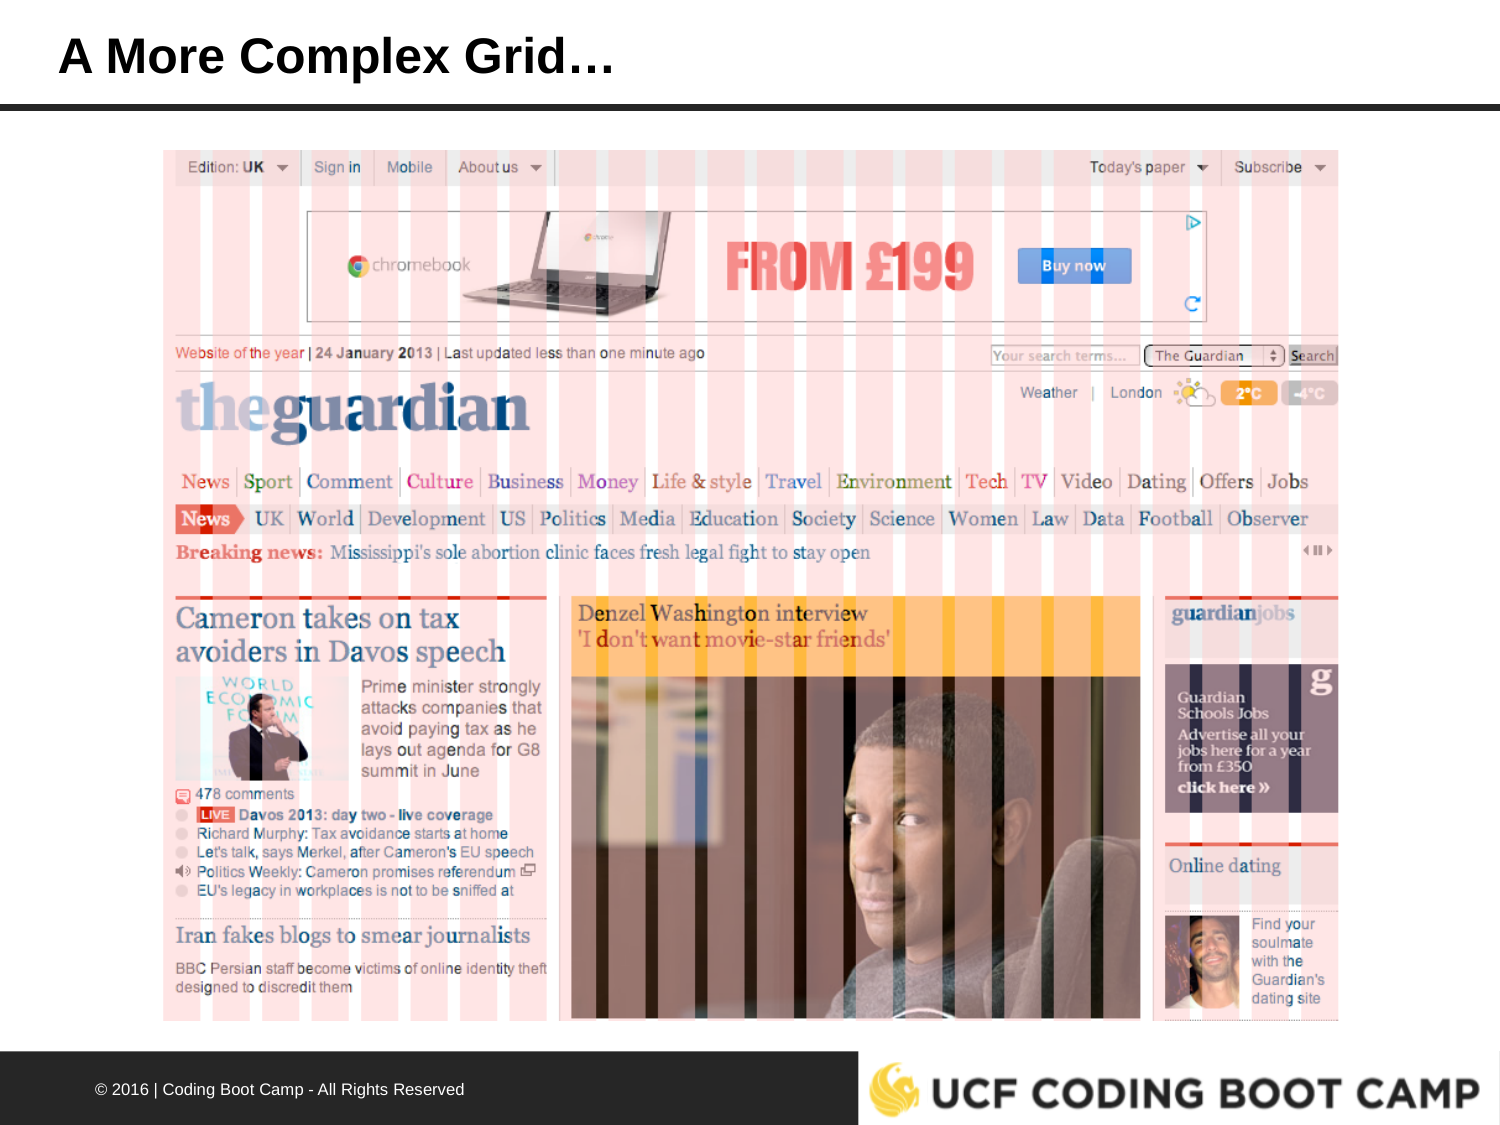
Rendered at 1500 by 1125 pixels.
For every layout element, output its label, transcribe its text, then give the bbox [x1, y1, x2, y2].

picture [127, 149, 1372, 1021]
picture [858, 1051, 1500, 1125]
text_box A More Complex Grid… [49, 16, 888, 91]
